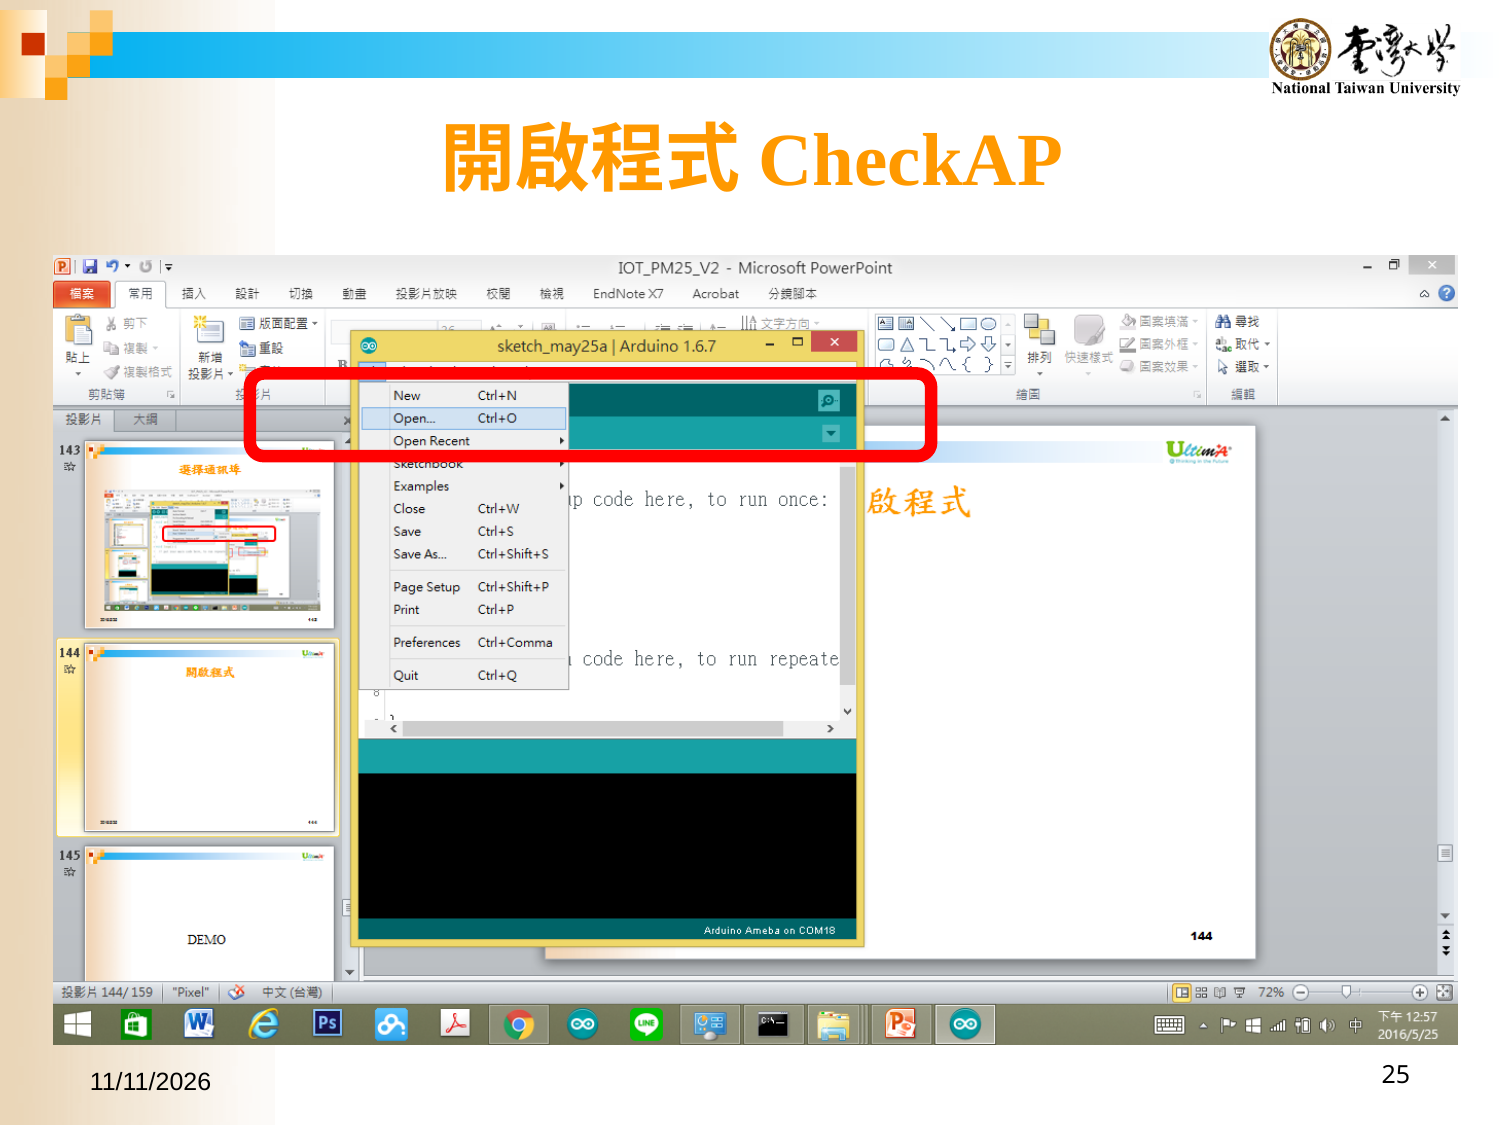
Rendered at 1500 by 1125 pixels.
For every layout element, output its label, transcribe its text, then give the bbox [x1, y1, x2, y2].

text_box 2016/11/8 [75, 1053, 425, 1103]
picture [1269, 18, 1463, 98]
title 開啟程式CheckAP [76, 42, 1427, 253]
text_box 25 [1074, 1053, 1425, 1100]
picture [52, 255, 1458, 1045]
